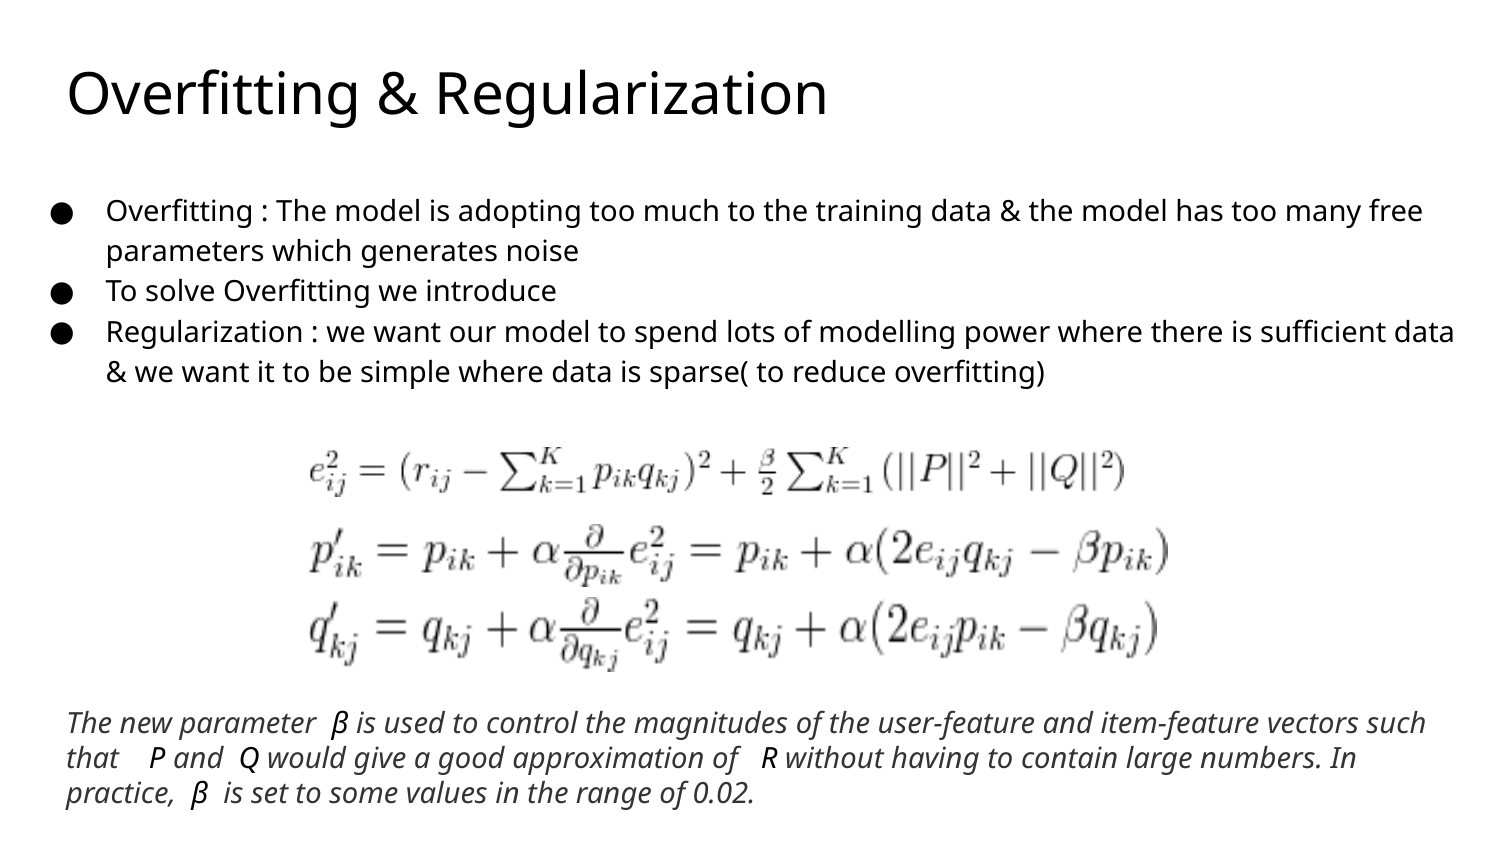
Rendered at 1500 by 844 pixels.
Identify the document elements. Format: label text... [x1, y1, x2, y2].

text_box The new parameter β is used to control the magnitudes of the user-feature and item-feature vectors such that P and Q would give a good approximation of R without having to contain large numbers. In practice, β is set to some values in the range of 0.02. [51, 696, 1449, 817]
picture [309, 597, 1157, 672]
picture [309, 446, 1125, 497]
picture [309, 524, 1168, 587]
list Overfitting : The model is adopting too much to the training data & the model has too many free parameters which generates noise To solve Overfitting we introduce Regularization : we want our model to spend lots of modelling power where there is sufficient data & we want it to be simple where data is sparse( to reduce overfitting) [15, 172, 1485, 828]
title Overfitting & Regularization [51, 41, 1449, 136]
